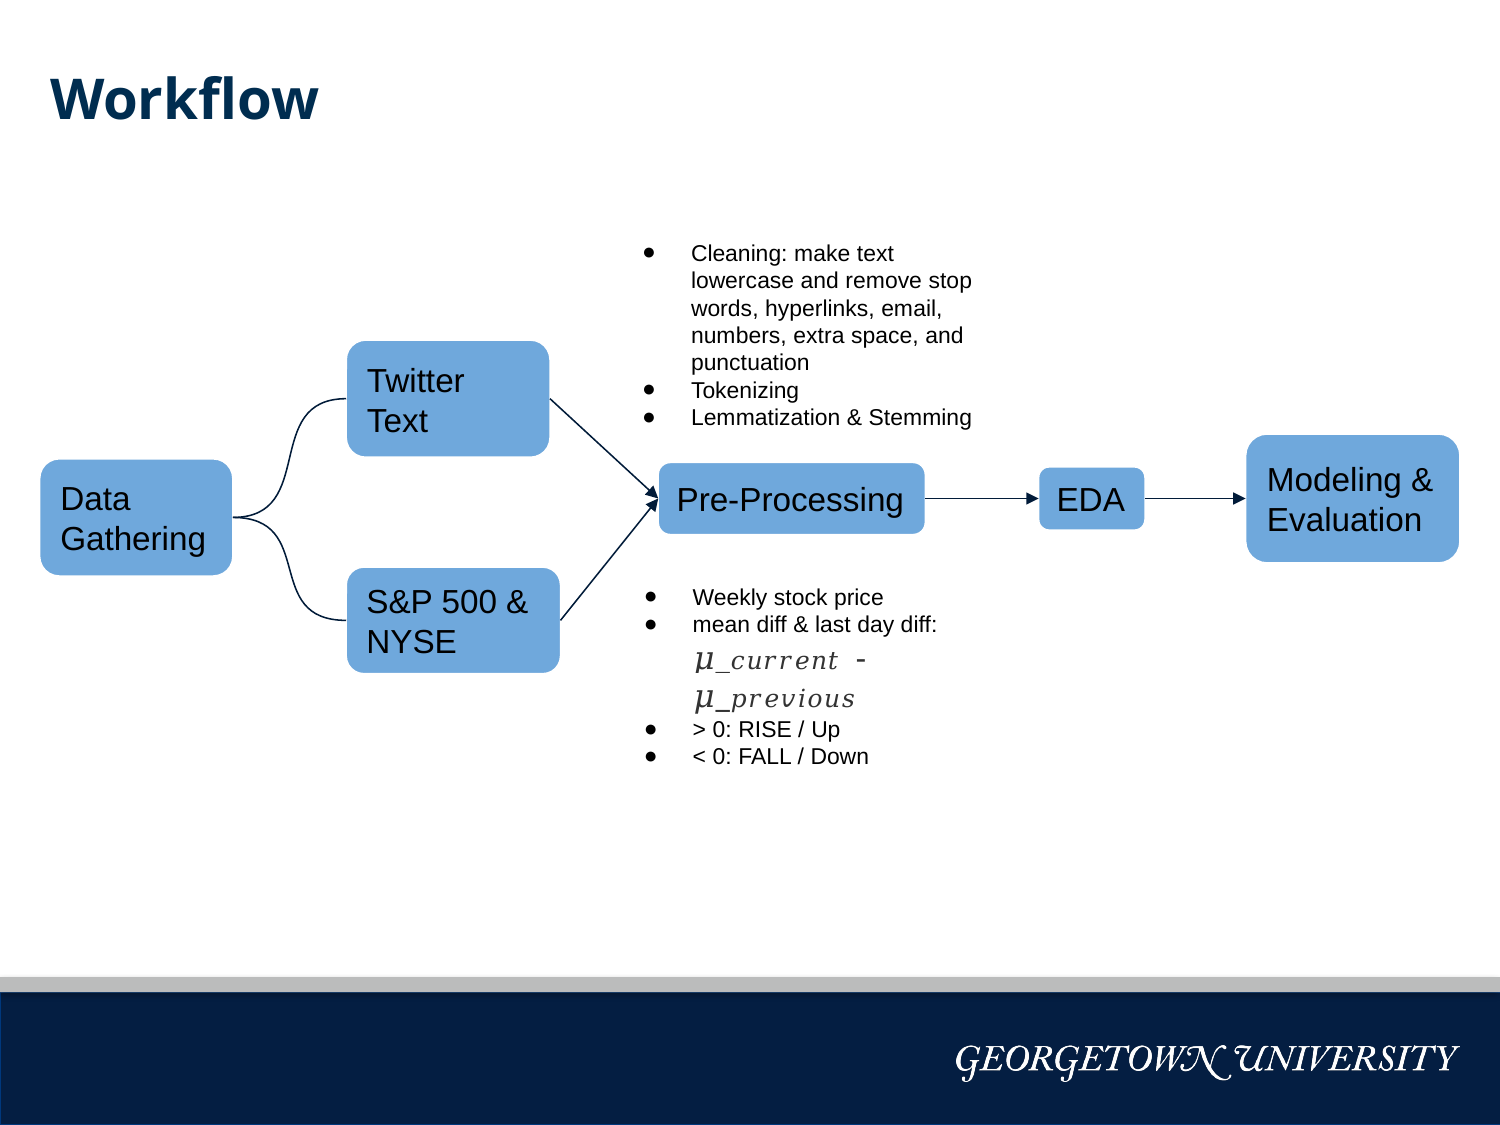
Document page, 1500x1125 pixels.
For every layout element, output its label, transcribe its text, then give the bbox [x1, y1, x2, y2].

text_box Twitter Text [346, 340, 551, 458]
text_box Data Gathering [39, 458, 227, 577]
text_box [560, 498, 659, 621]
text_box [549, 398, 659, 499]
picture [956, 1045, 1460, 1082]
text_box Modeling & Evaluation [1245, 433, 1460, 563]
text_box Pre-Processing [663, 462, 926, 535]
title Workflow [35, 56, 1460, 201]
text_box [232, 398, 347, 518]
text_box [232, 525, 347, 621]
text_box Cleaning: make text lowercase and remove stop words, hyperlinks, email, numbers, extra space, and punctuation Tokenizing Lemmatization & Stemming [601, 223, 988, 446]
text_box Weekly stock price mean diff & last day diff: 𝜇_𝑐𝑢𝑟𝑟𝑒𝑛𝑡 - 𝜇_𝑝𝑟𝑒𝑣𝑖𝑜𝑢𝑠 > 0: RISE / Up < 0: FALL / Down [602, 567, 989, 785]
text_box EDA [1038, 466, 1146, 531]
text_box S&P 500 & NYSE [346, 567, 561, 674]
